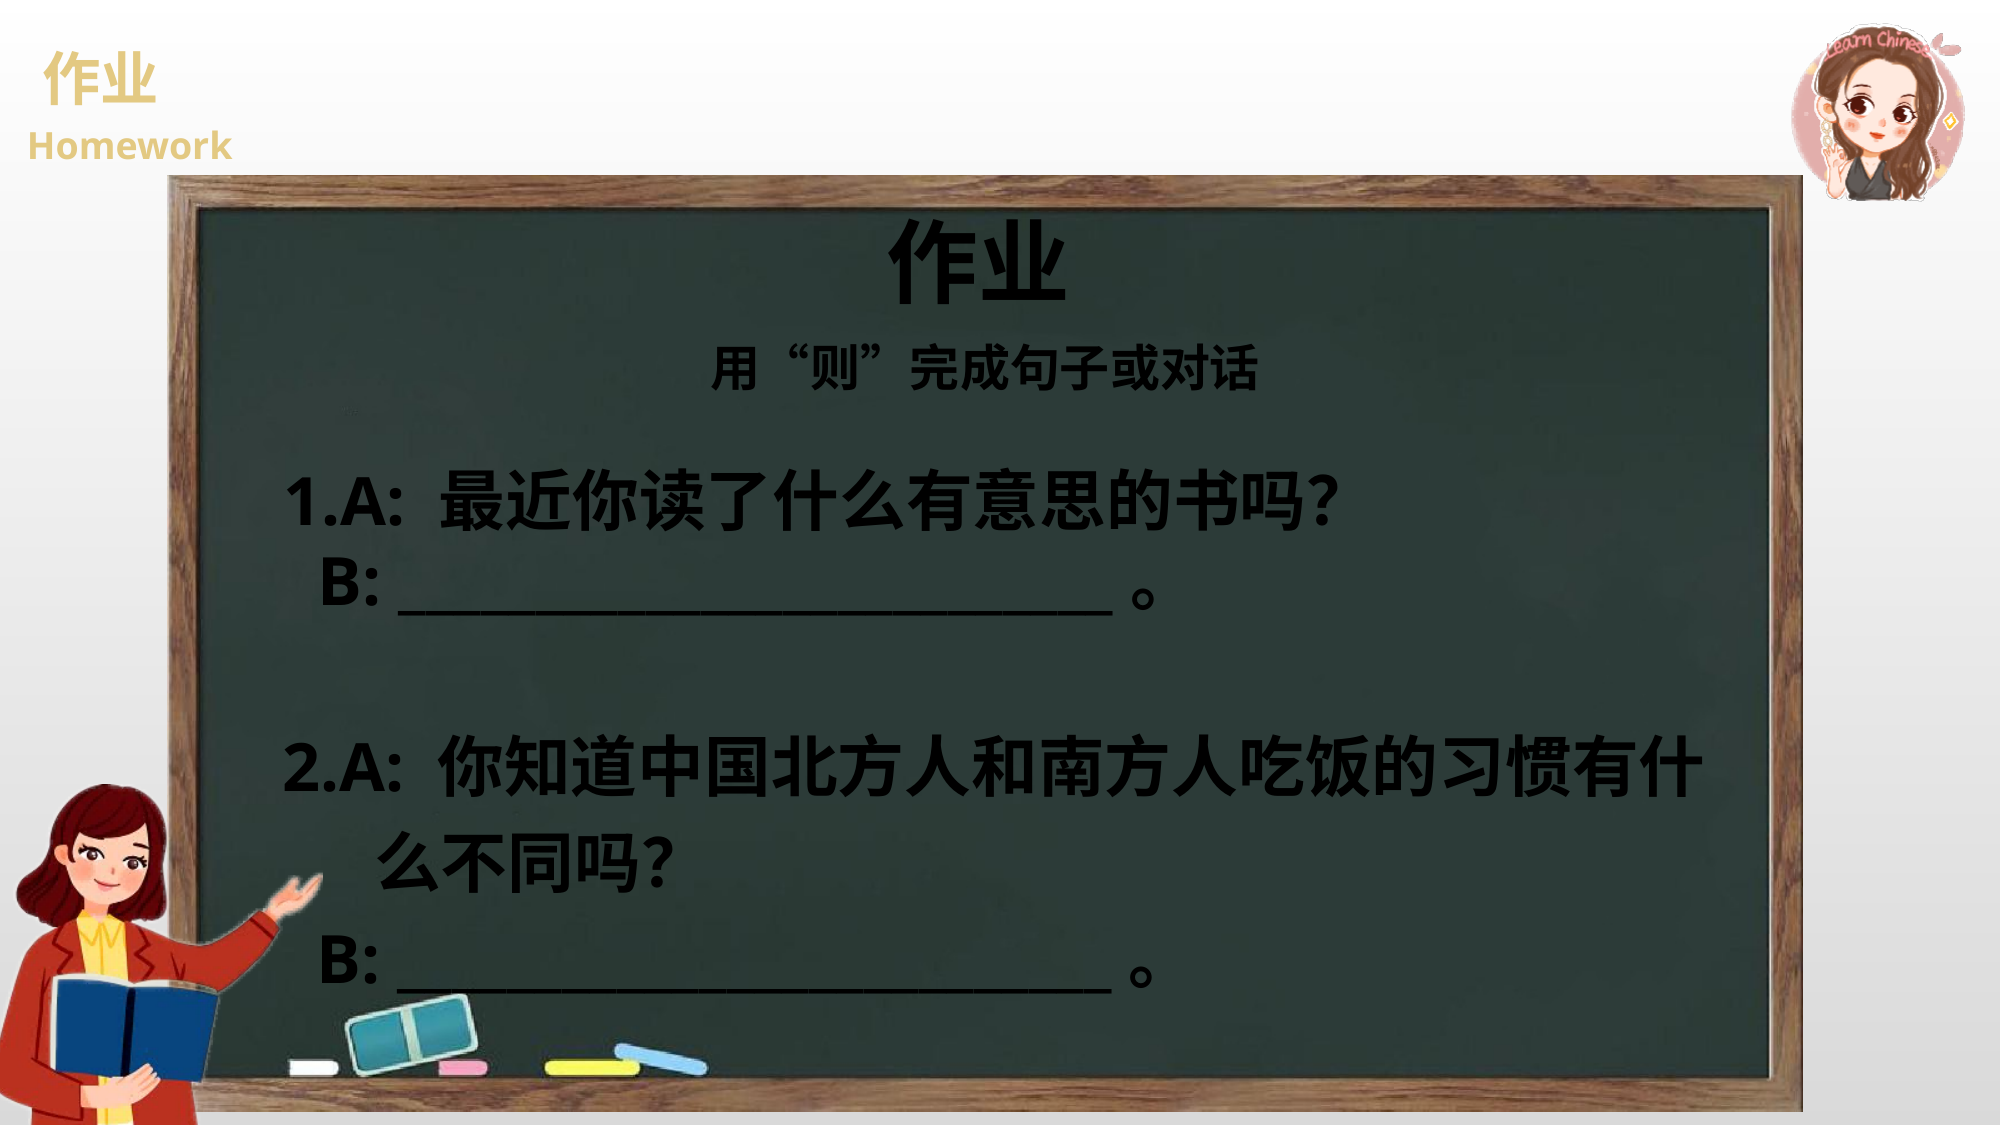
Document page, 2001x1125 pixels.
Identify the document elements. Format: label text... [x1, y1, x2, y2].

text_box Homework [12, 115, 248, 175]
text_box 作业 [27, 35, 174, 115]
picture [0, 0, 1998, 1125]
